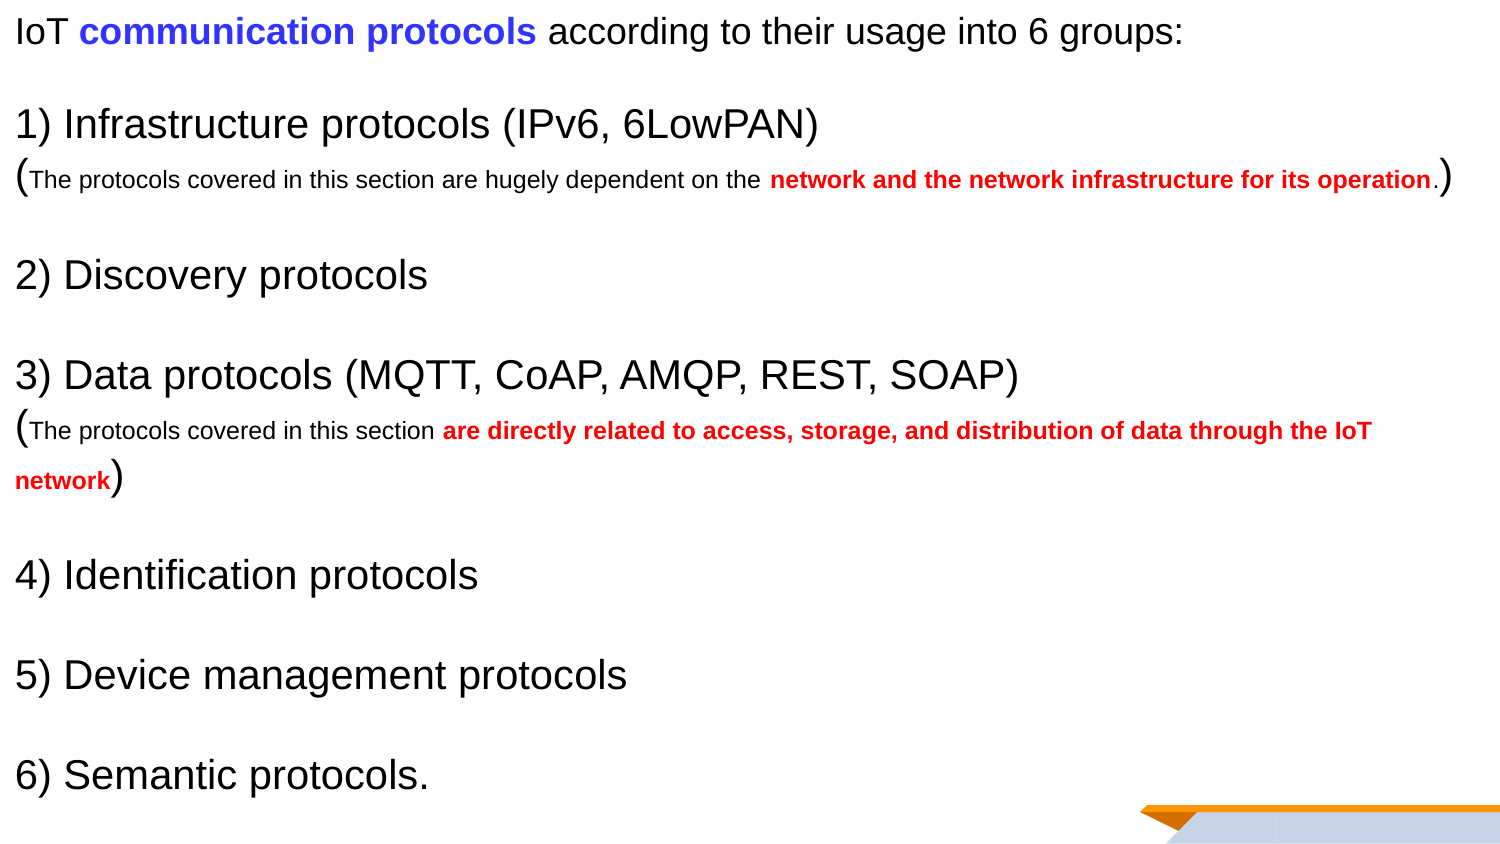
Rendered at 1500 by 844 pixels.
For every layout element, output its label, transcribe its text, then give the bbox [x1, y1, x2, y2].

text_box IoT communication protocols according to their usage into 6 groups: 1) Infrastructure protocols (IPv6, 6LowPAN) (The protocols covered in this section are hugely dependent on the network and the network infrastructure for its operation.) 2) Discovery protocols 3) Data protocols (MQTT, CoAP, AMQP, REST, SOAP) (The protocols covered in this section are directly related to access, storage, and distribution of data through the IoT network) 4) Identification protocols 5) Device management protocols 6) Semantic protocols. [0, 0, 1500, 805]
